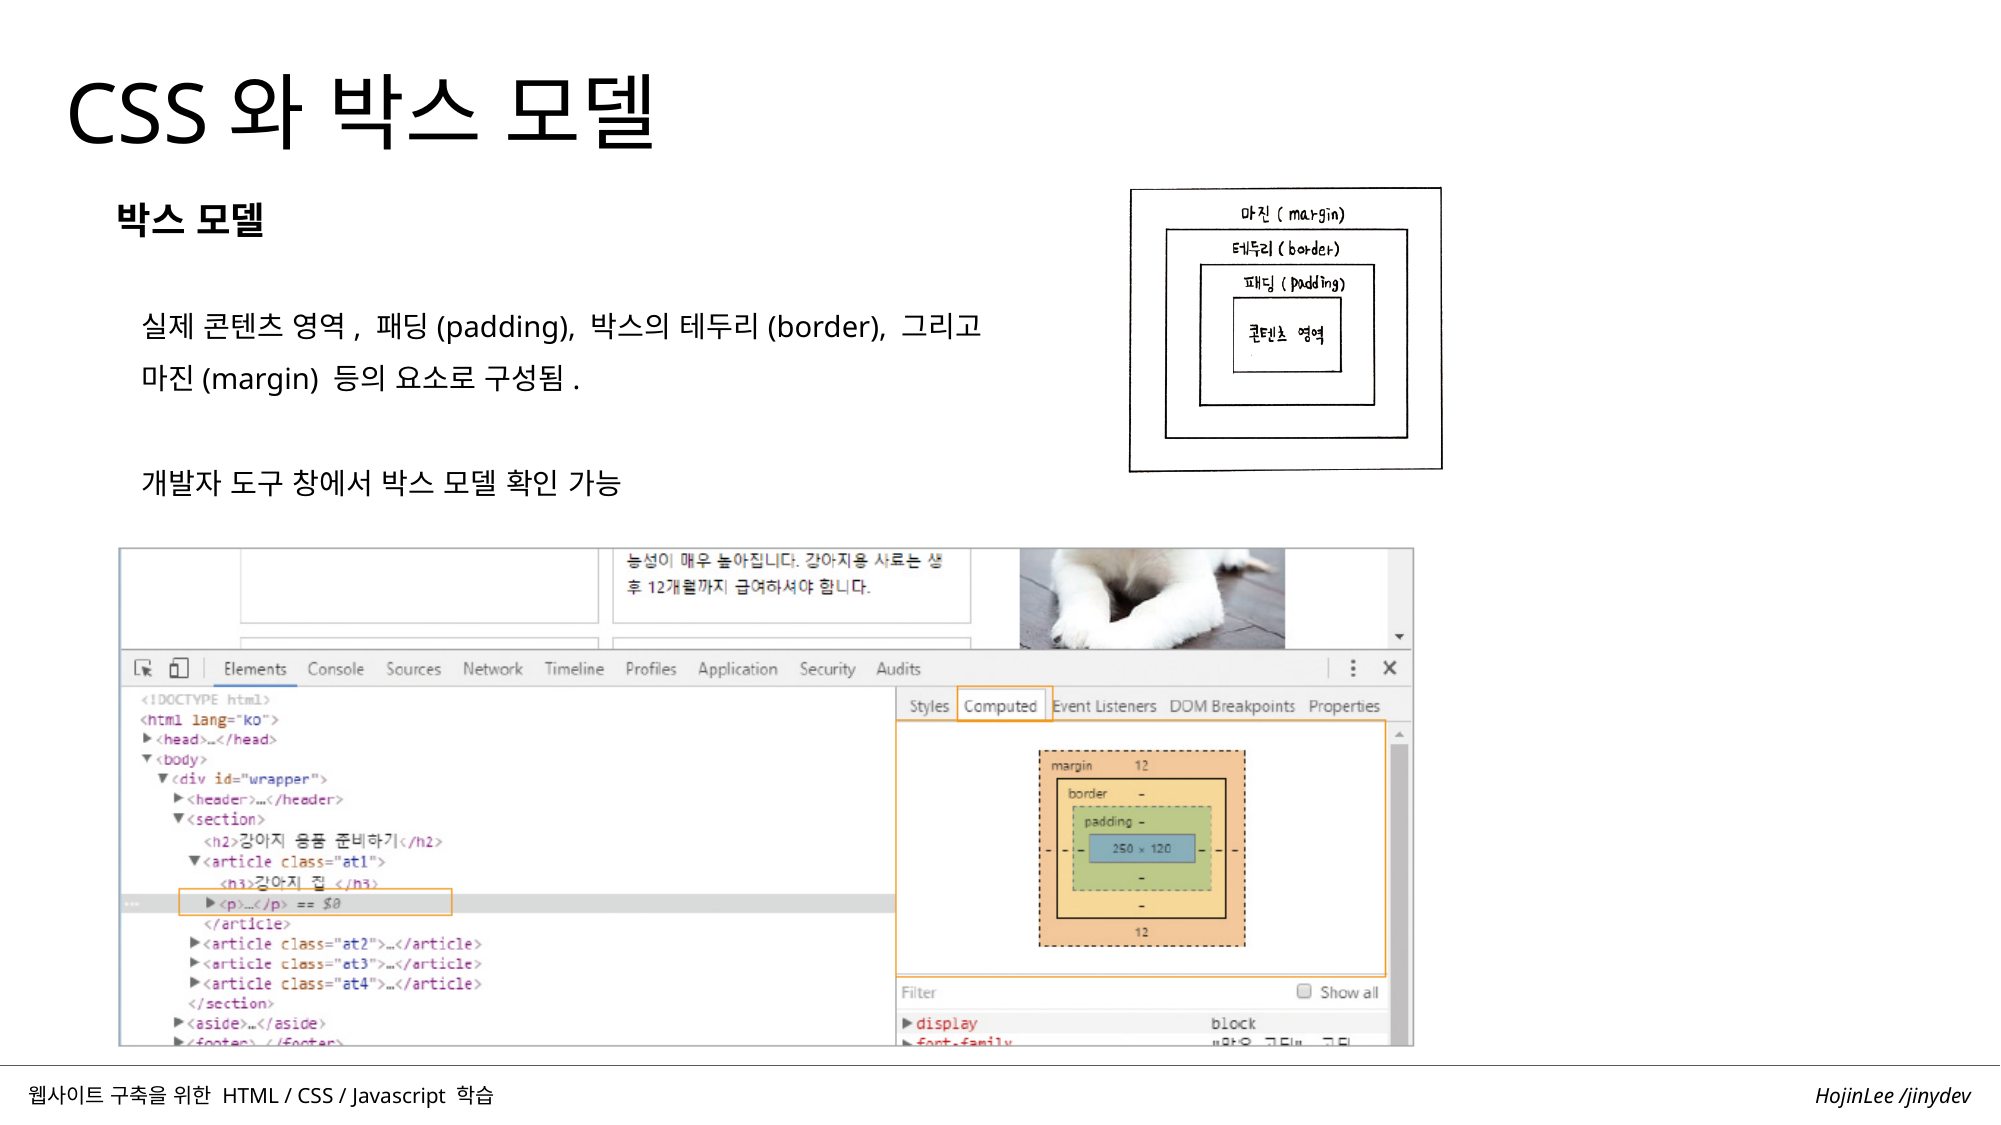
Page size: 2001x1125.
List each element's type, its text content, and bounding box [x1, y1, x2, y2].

text_box 박스 모델 [101, 189, 748, 250]
picture [101, 536, 1429, 1063]
text_box CSS와 박스 모델 [50, 52, 1051, 168]
text_box 실제 콘텐츠 영역, 패딩(padding), 박스의 테두리(border), 그리고 마진(margin) 등의 요소로 구성됨. 개발자 도구 창에서 박스 모델 확인 가능 [126, 283, 1004, 508]
text_box 웹사이트 구축을 위한 HTML / CSS / Javascript 학습 [14, 1074, 647, 1115]
text_box HojinLee /jinydev [1522, 1074, 1986, 1115]
picture [1117, 174, 1456, 485]
